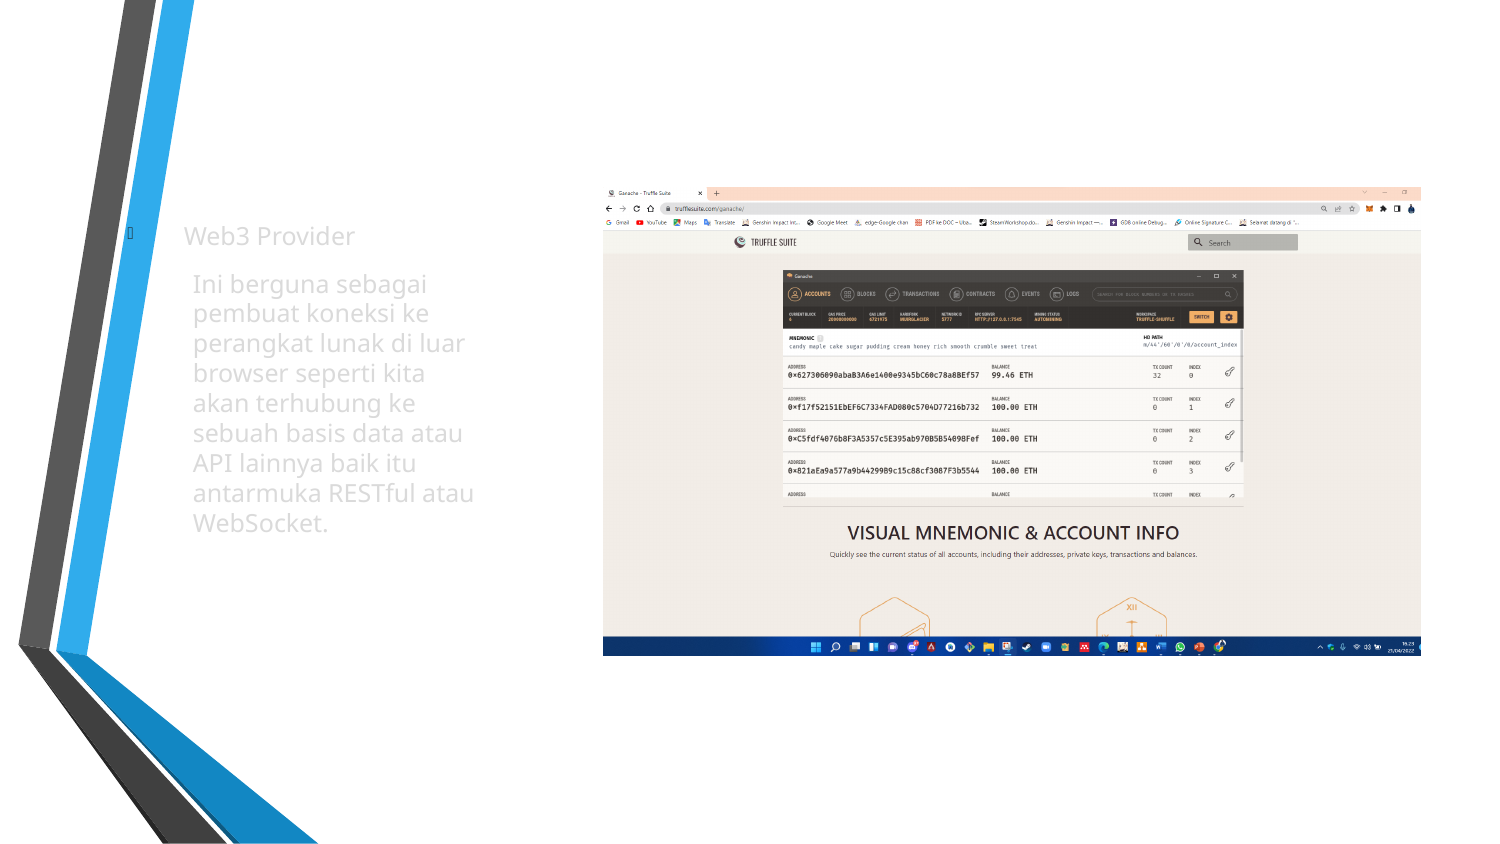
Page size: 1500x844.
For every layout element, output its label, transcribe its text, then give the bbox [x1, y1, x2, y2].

picture [603, 187, 1422, 656]
text_box Web3 Provider Ini berguna sebagai pembuat koneksi ke perangkat lunak di luar browser seperti kita akan terhubung ke sebuah basis data atau API lainnya baik itu antarmuka RESTful atau WebSocket. [112, 213, 492, 765]
